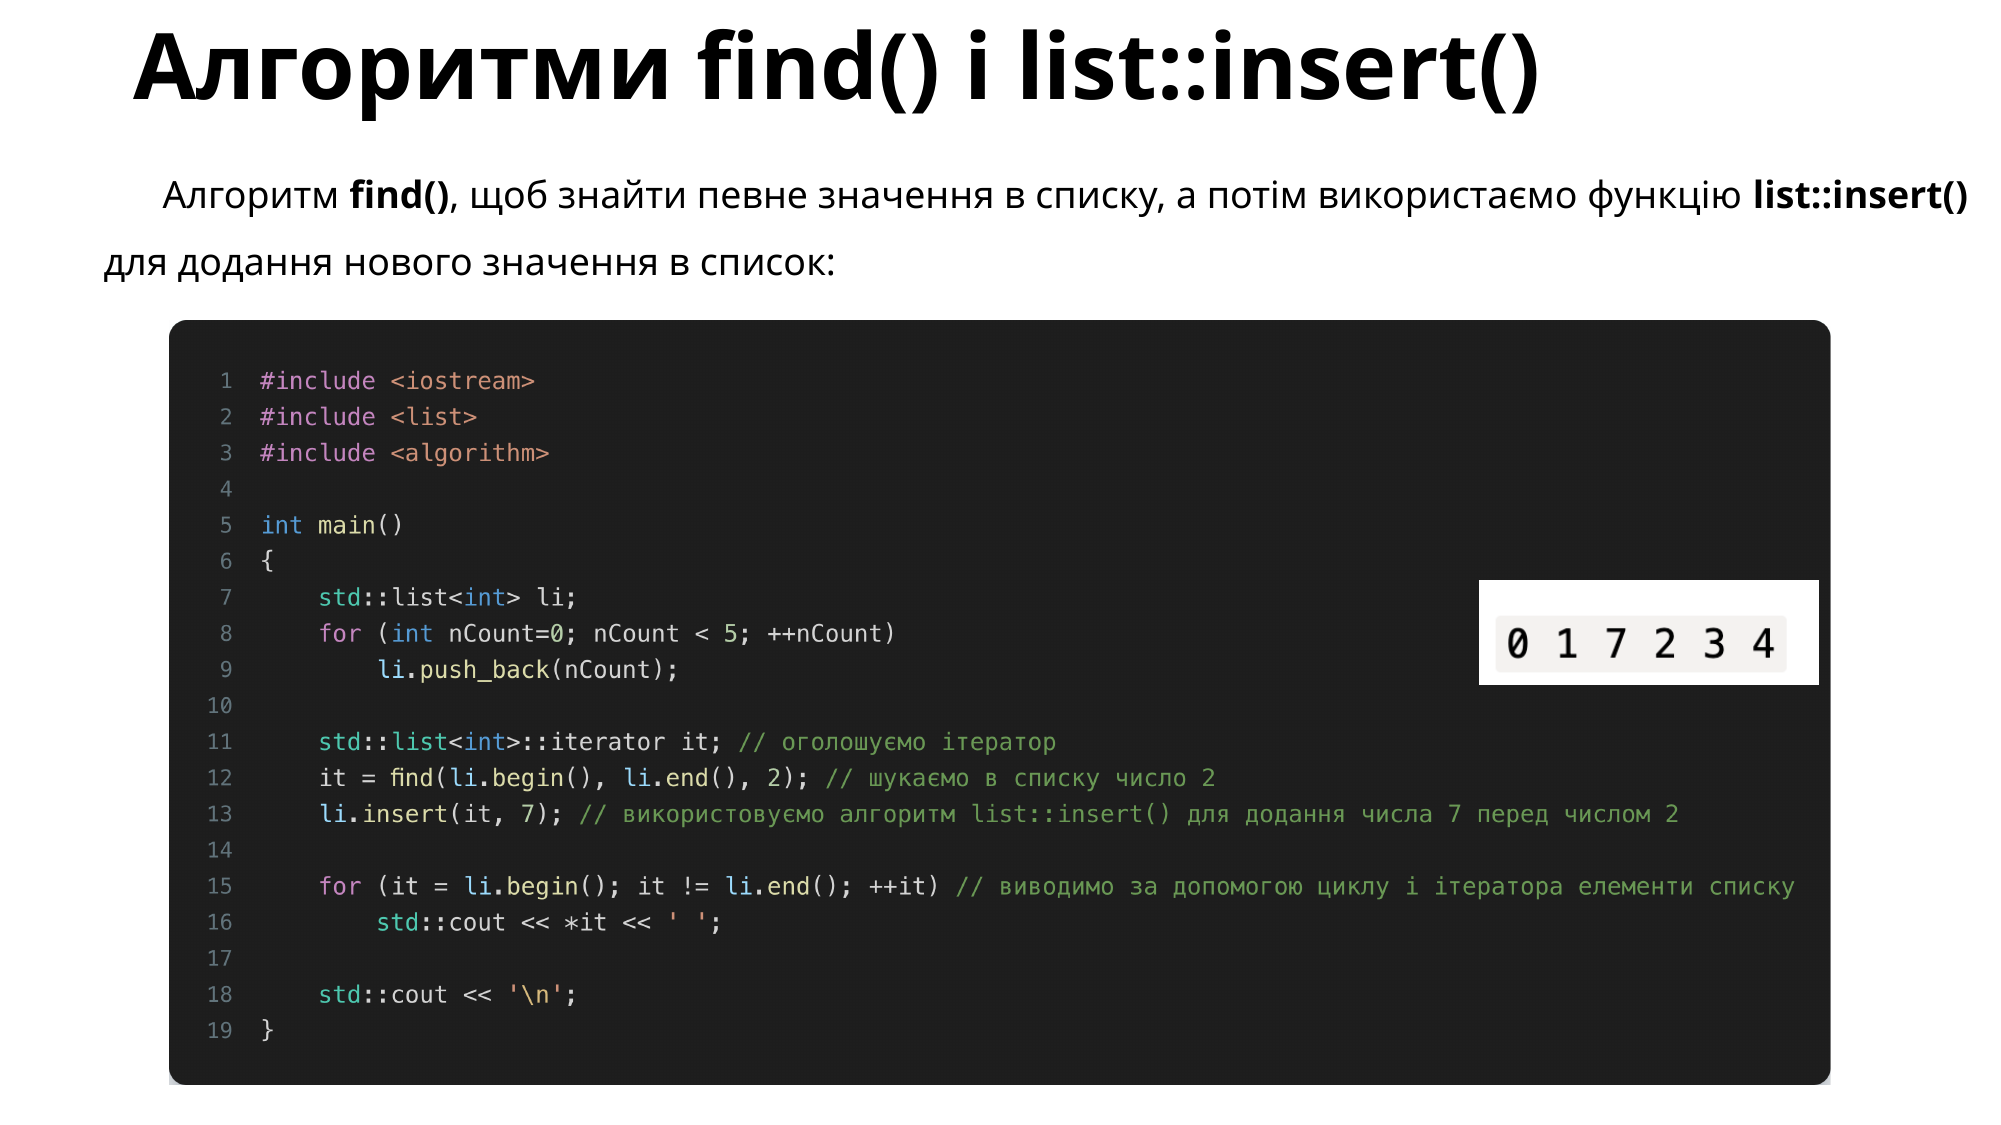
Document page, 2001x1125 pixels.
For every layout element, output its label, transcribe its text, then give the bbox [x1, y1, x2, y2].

title Алгоритми find() і list::insert() [0, 0, 2000, 140]
list Алгоритм find(), щоб знайти певне значення в списку, а потім використаємо функцію list::insert() для додання нового значення в список: [0, 140, 2000, 1125]
picture [169, 320, 1831, 1085]
